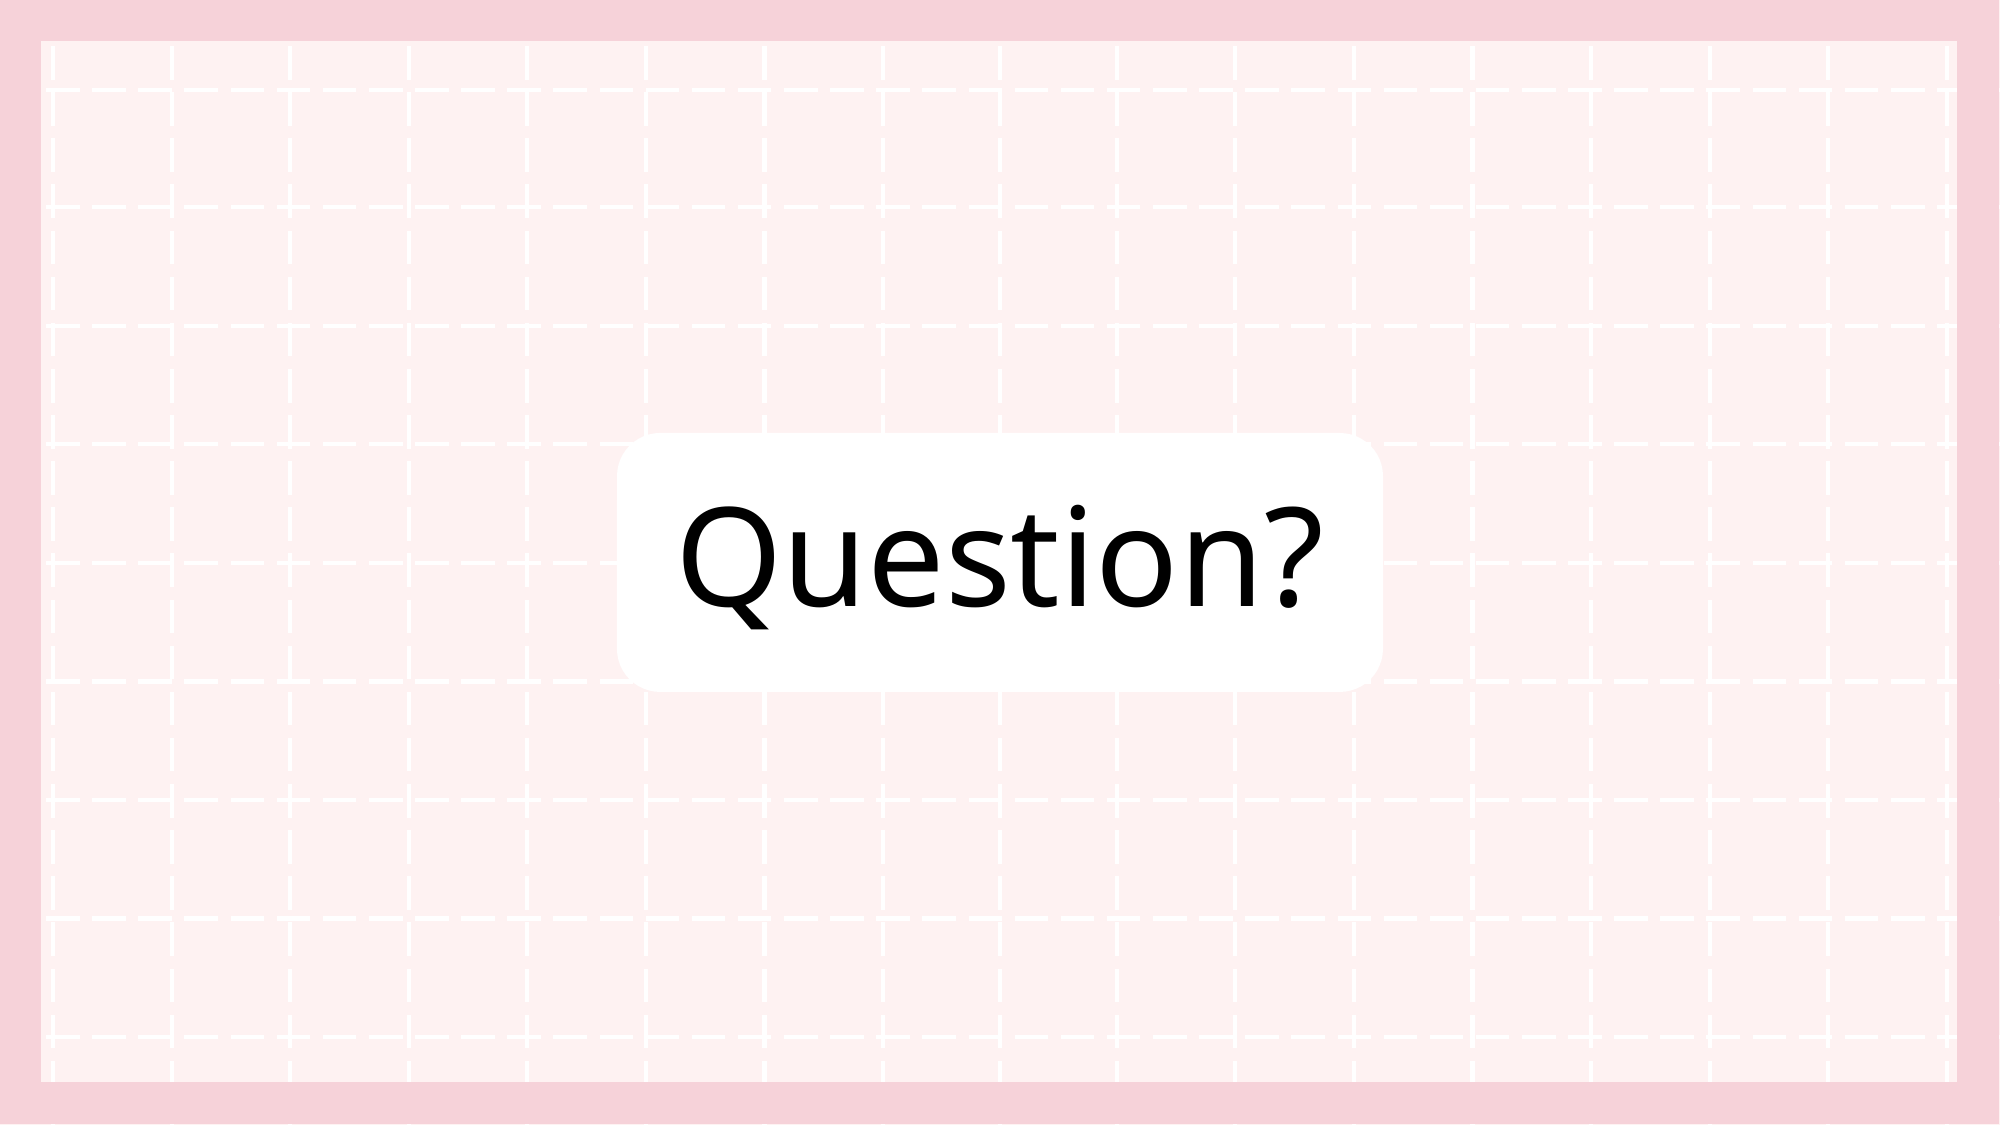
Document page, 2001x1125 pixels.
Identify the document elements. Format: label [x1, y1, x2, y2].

text_box [19, 19, 1979, 1104]
